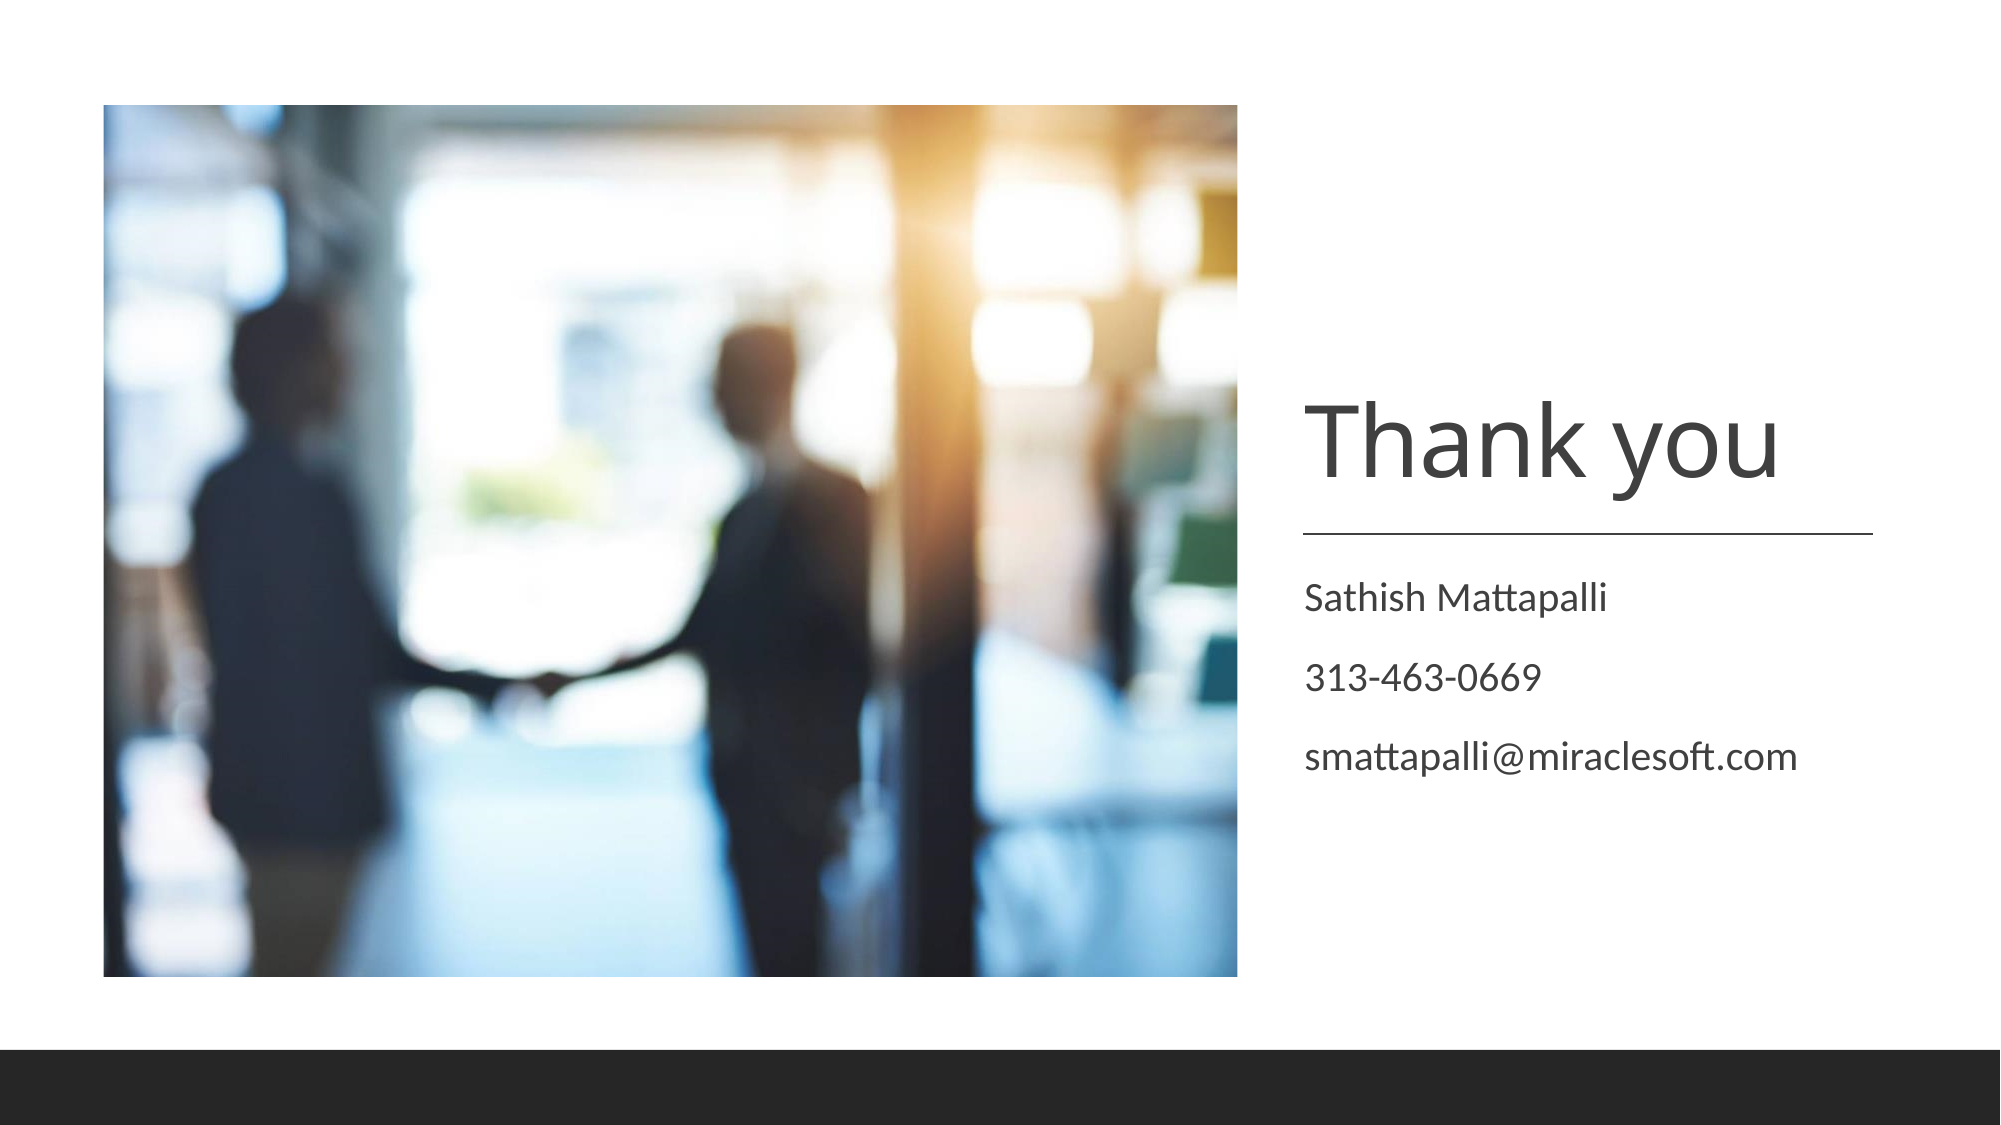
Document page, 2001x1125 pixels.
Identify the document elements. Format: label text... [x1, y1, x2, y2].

title Thank you [1289, 104, 1895, 507]
list Sathish Mattapalli 313-463-0669 smattapalli@miraclesoft.com [1289, 562, 1895, 963]
picture [102, 104, 1238, 977]
